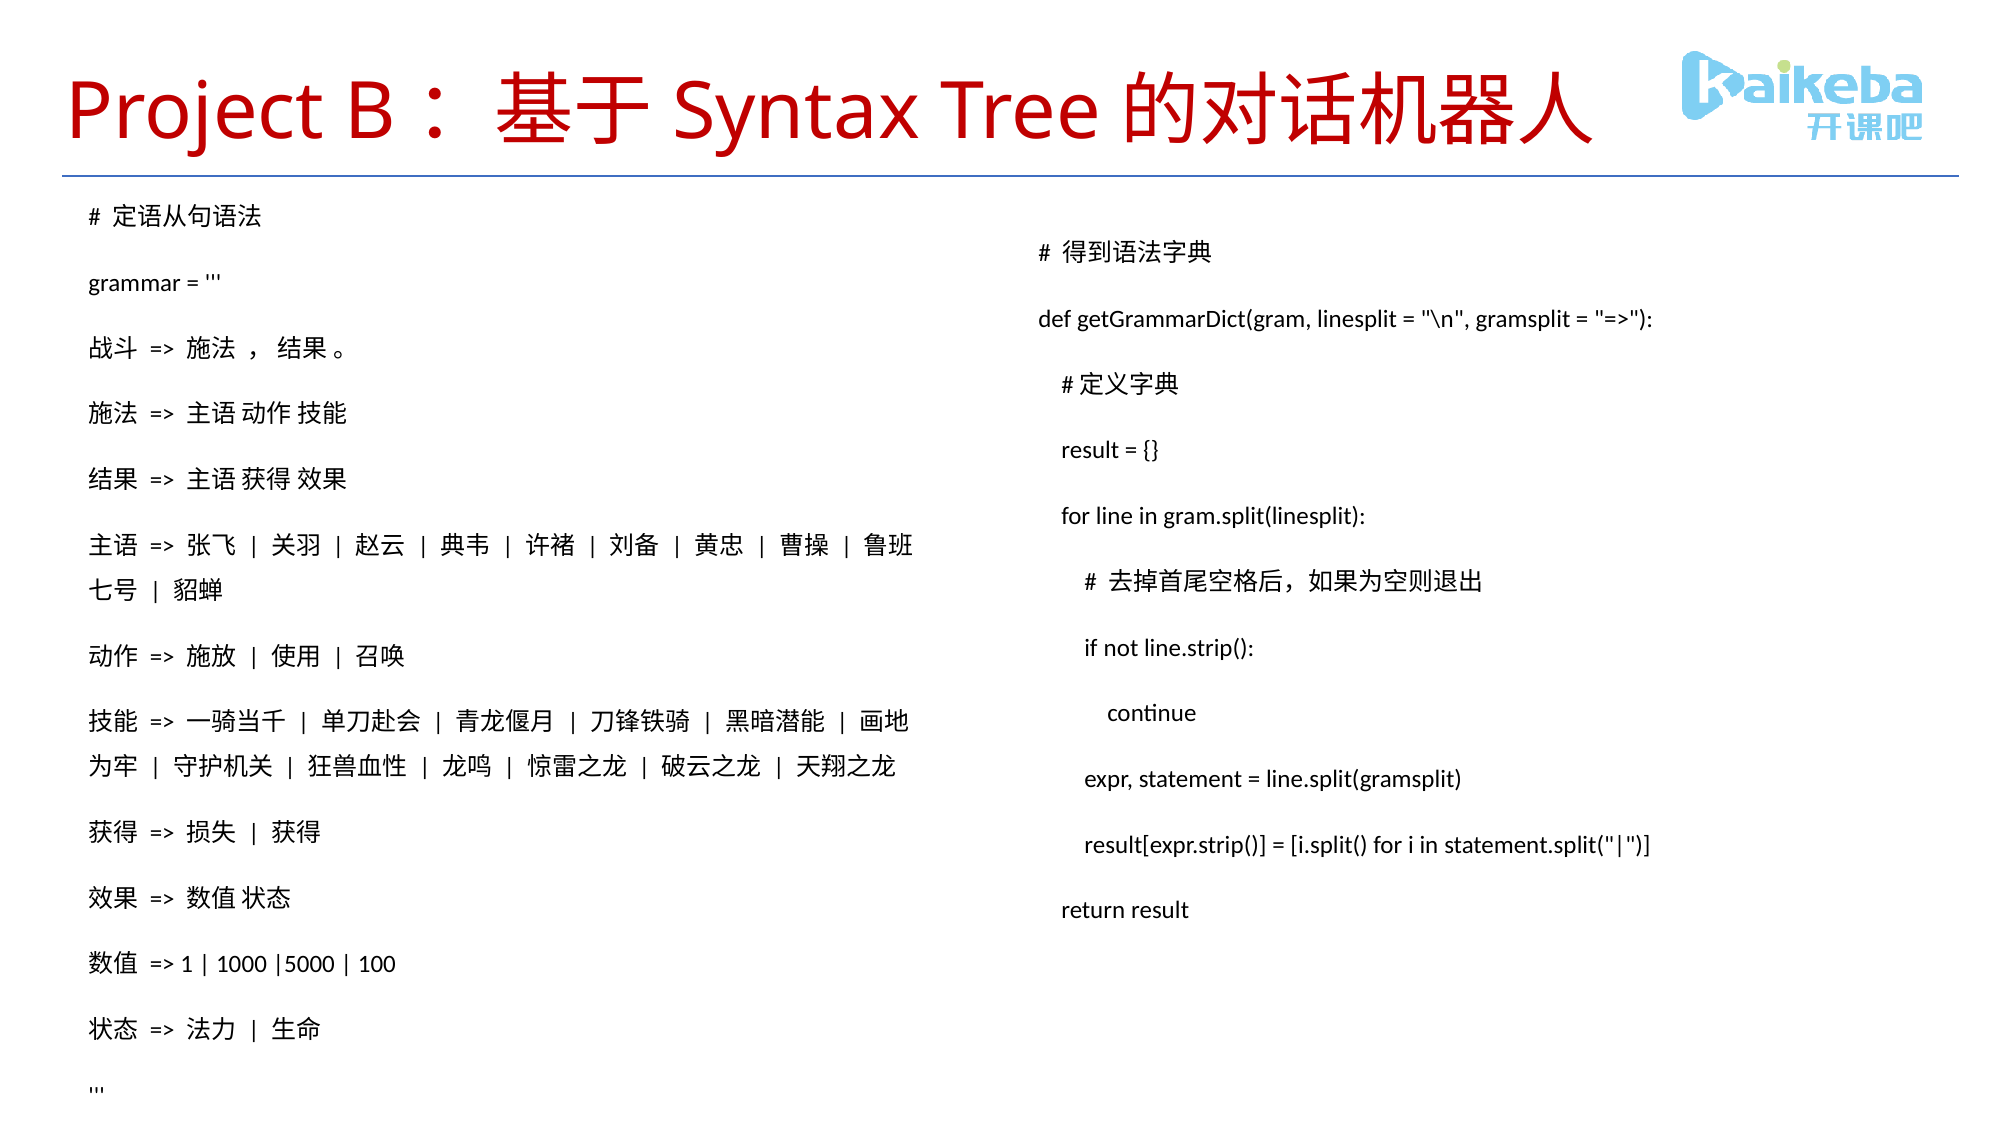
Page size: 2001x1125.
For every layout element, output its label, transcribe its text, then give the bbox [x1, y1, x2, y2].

title Project B：基于Syntax Tree的对话机器人 [57, 59, 1728, 167]
text_box # 得到语法字典 def getGrammarDict(gram, linesplit = "\n", gramsplit = "=>"): #定义字典 result = {} for line in gram.split(linesplit): # 去掉首尾空格后，如果为空则退出 if not line.strip(): continue expr, statement = line.split(gramsplit) result[expr.strip()] = [i.split() for i in statement.split("|")] return result [1030, 214, 1946, 932]
text_box # 定语从句语法 grammar = ''' 战斗 => 施法 ， 结果 。 施法 => 主语 动作 技能 结果 => 主语 获得 效果 主语 => 张飞 | 关羽 | 赵云 | 典韦 | 许褚 | 刘备 | 黄忠 | 曹操 | 鲁班七号 | 貂蝉 动作 => 施放 | 使用 | 召唤 技能 => 一骑当千 | 单刀赴会 | 青龙偃月 | 刀锋铁骑 | 黑暗潜能 | 画地为牢 | 守护机关 | 狂兽血性 | 龙鸣 | 惊雷之龙 | 破云之龙 | 天翔之龙 获得 => 损失 | 获得 效果 => 数值 状态 数值 => 1 | 1000 |5000 | 100 状态 => 法力 | 生命 ''' [80, 178, 937, 830]
table_cell 0.77 [1653, 21, 1950, 167]
